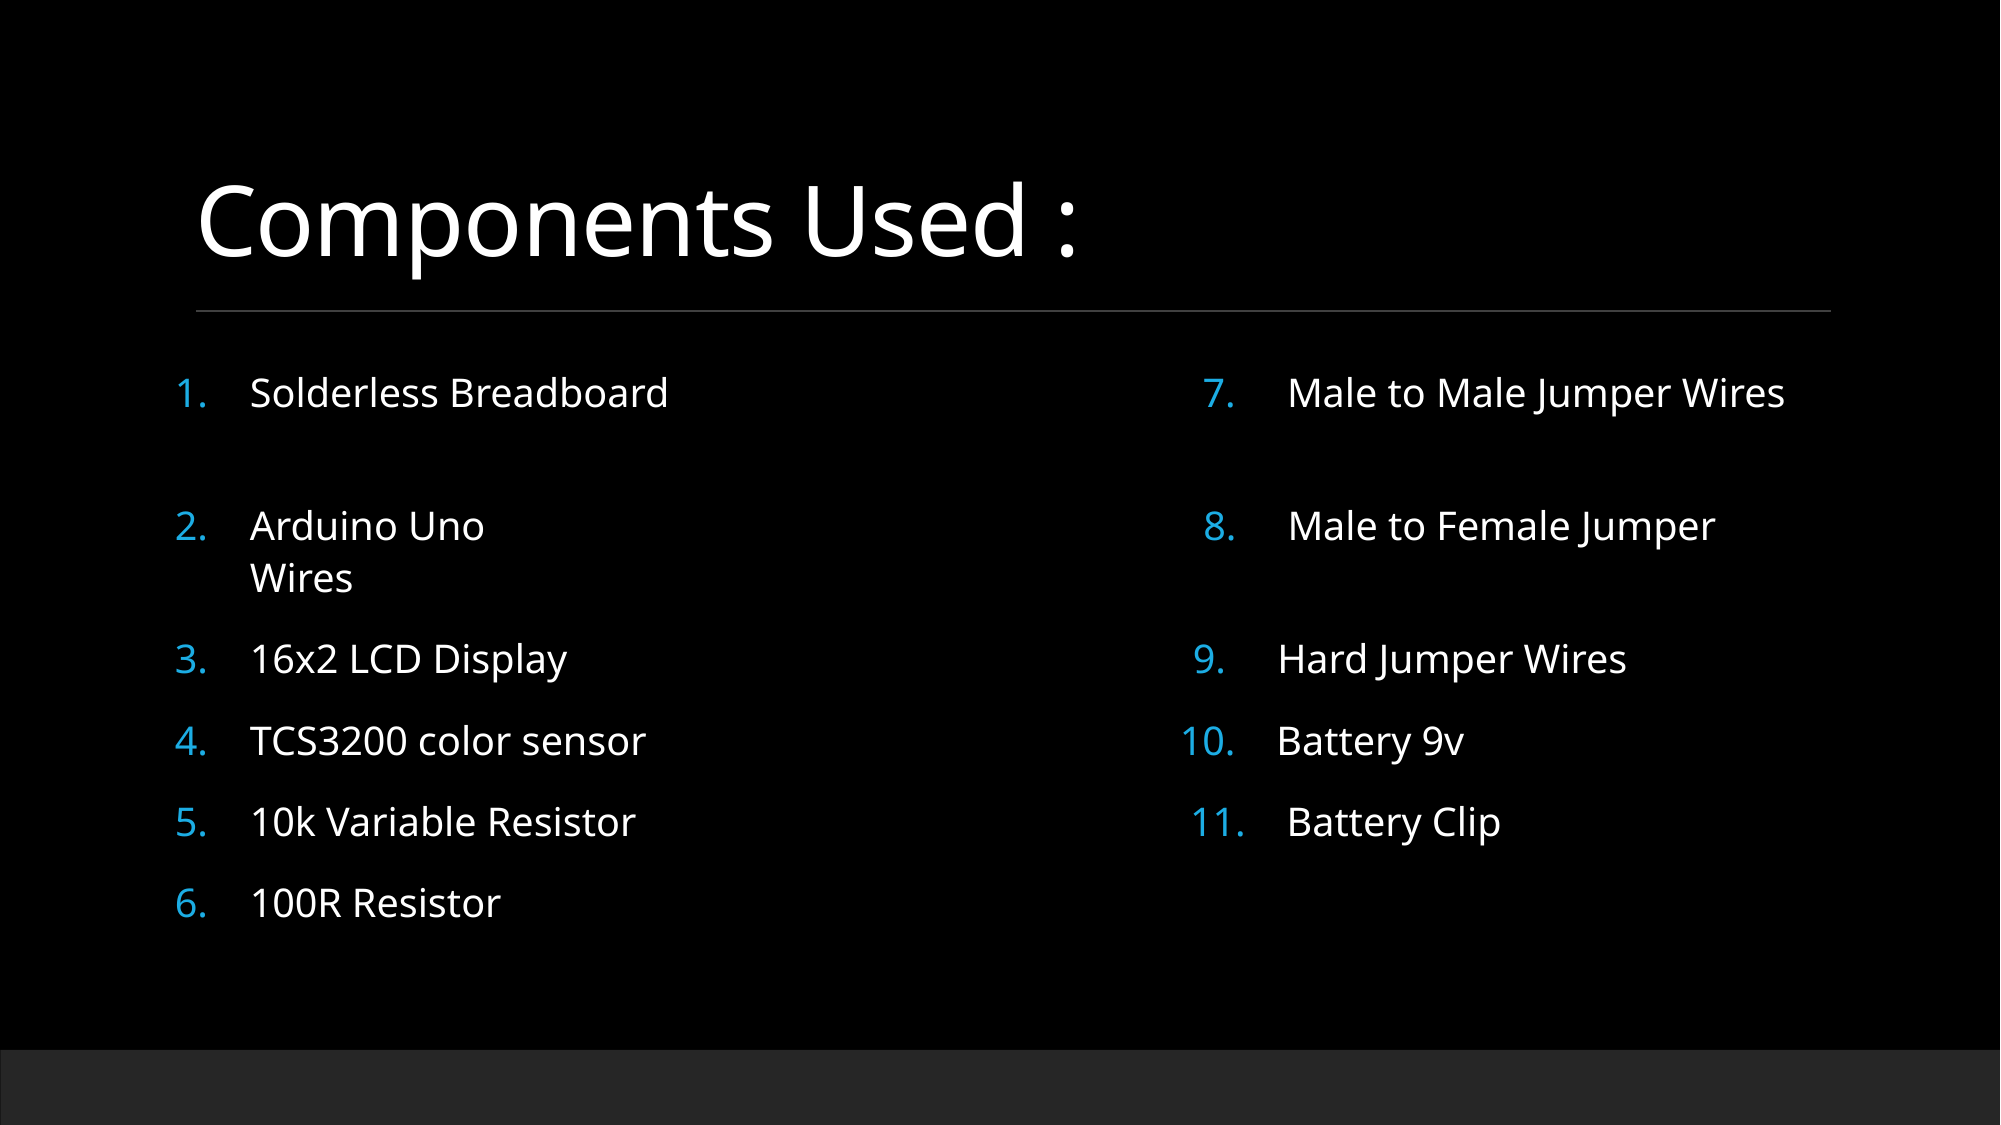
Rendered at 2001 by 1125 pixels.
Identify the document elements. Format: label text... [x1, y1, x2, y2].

title Components Used : [180, 47, 1830, 285]
list Solderless Breadboard 7. Male to Male Jumper Wires Arduino Uno 8. Male to Female Jumper Wires 16x2 LCD Display 9. Hard Jumper Wires TCS3200 color sensor 10. Battery 9v 10k Variable Resistor 11. Battery Clip 100R Resistor [174, 355, 1825, 973]
